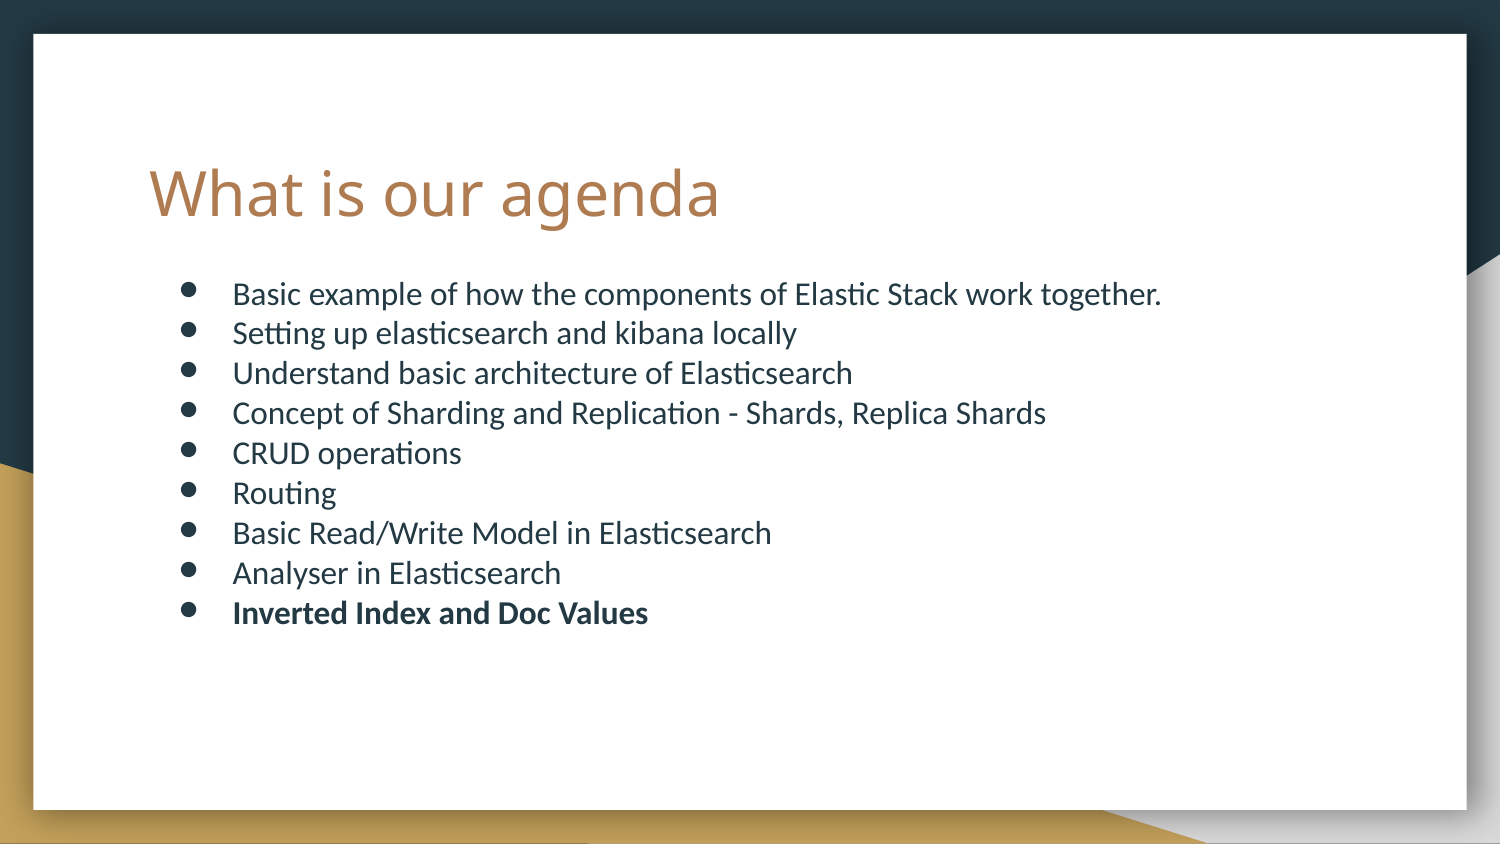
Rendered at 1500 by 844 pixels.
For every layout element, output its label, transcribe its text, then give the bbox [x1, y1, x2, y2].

title What is our agenda [134, 138, 1366, 296]
text_box Basic example of how the components of Elastic Stack work together. Setting up elasticsearch and kibana locally Understand basic architecture of Elasticsearch Concept of Sharding and Replication - Shards, Replica Shards CRUD operations Routing Basic Read/Write Model in Elasticsearch Analyser in Elasticsearch Inverted Index and Doc Values [142, 256, 1243, 686]
